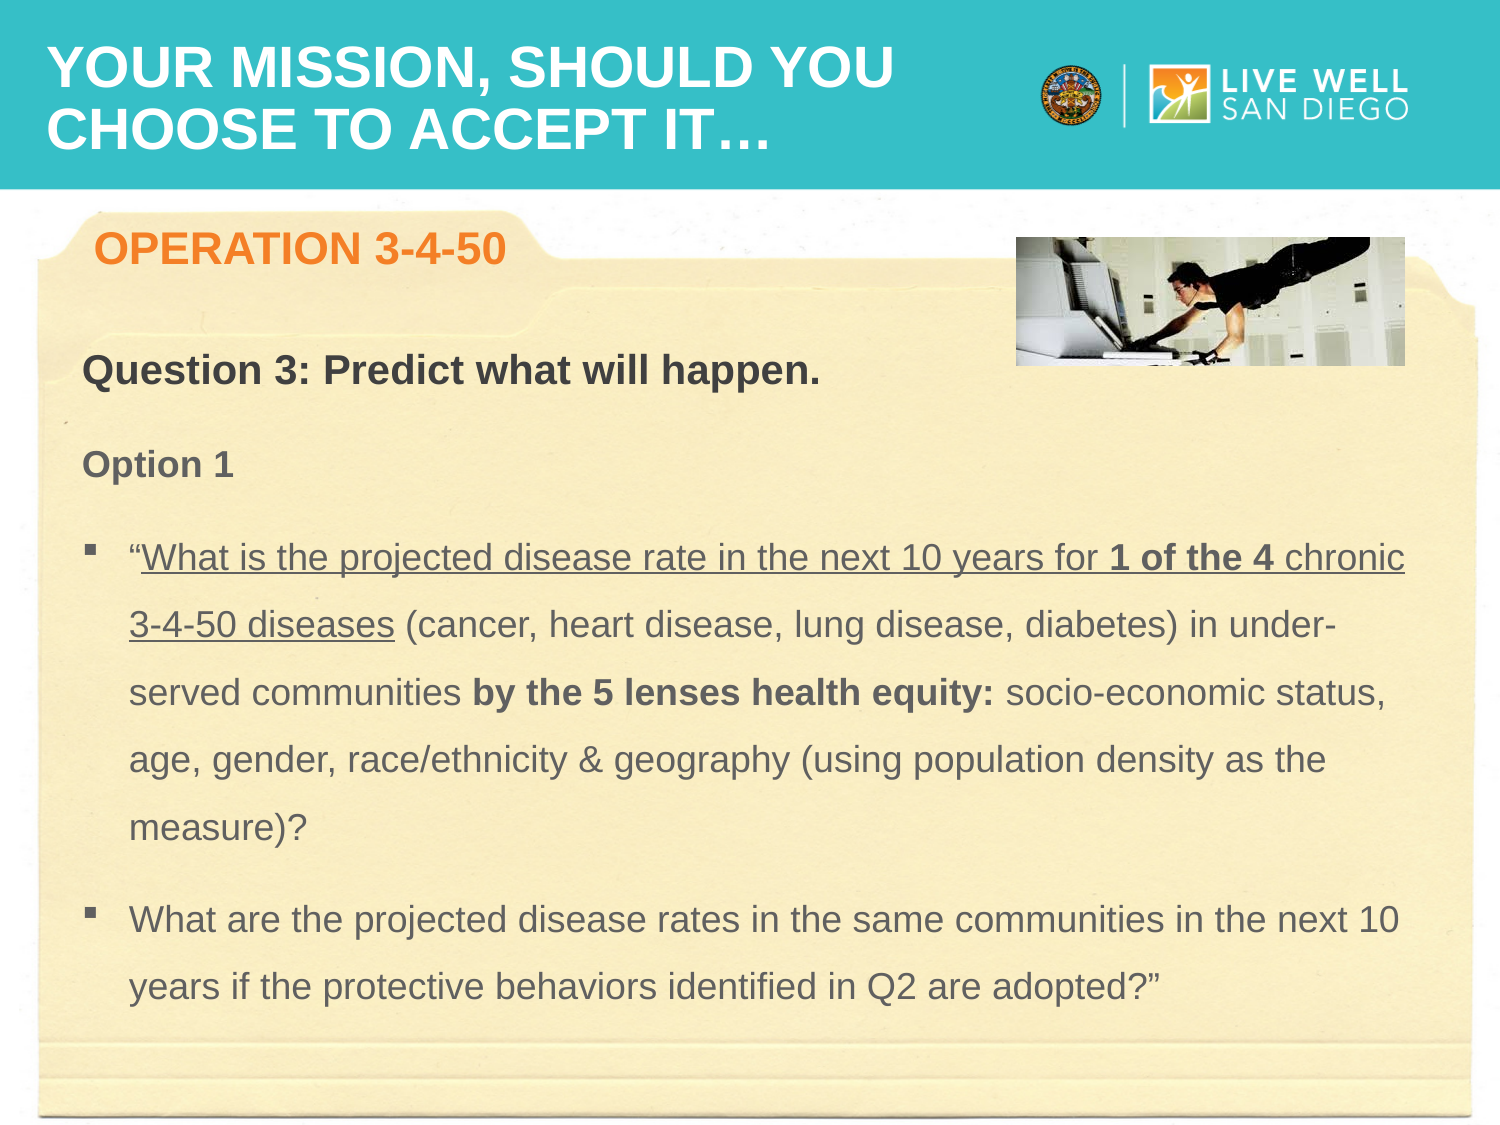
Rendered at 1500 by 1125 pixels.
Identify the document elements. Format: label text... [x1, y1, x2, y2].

title Your Mission, Should you choose to accept it… [46, 41, 1049, 163]
picture [0, 0, 1500, 1125]
